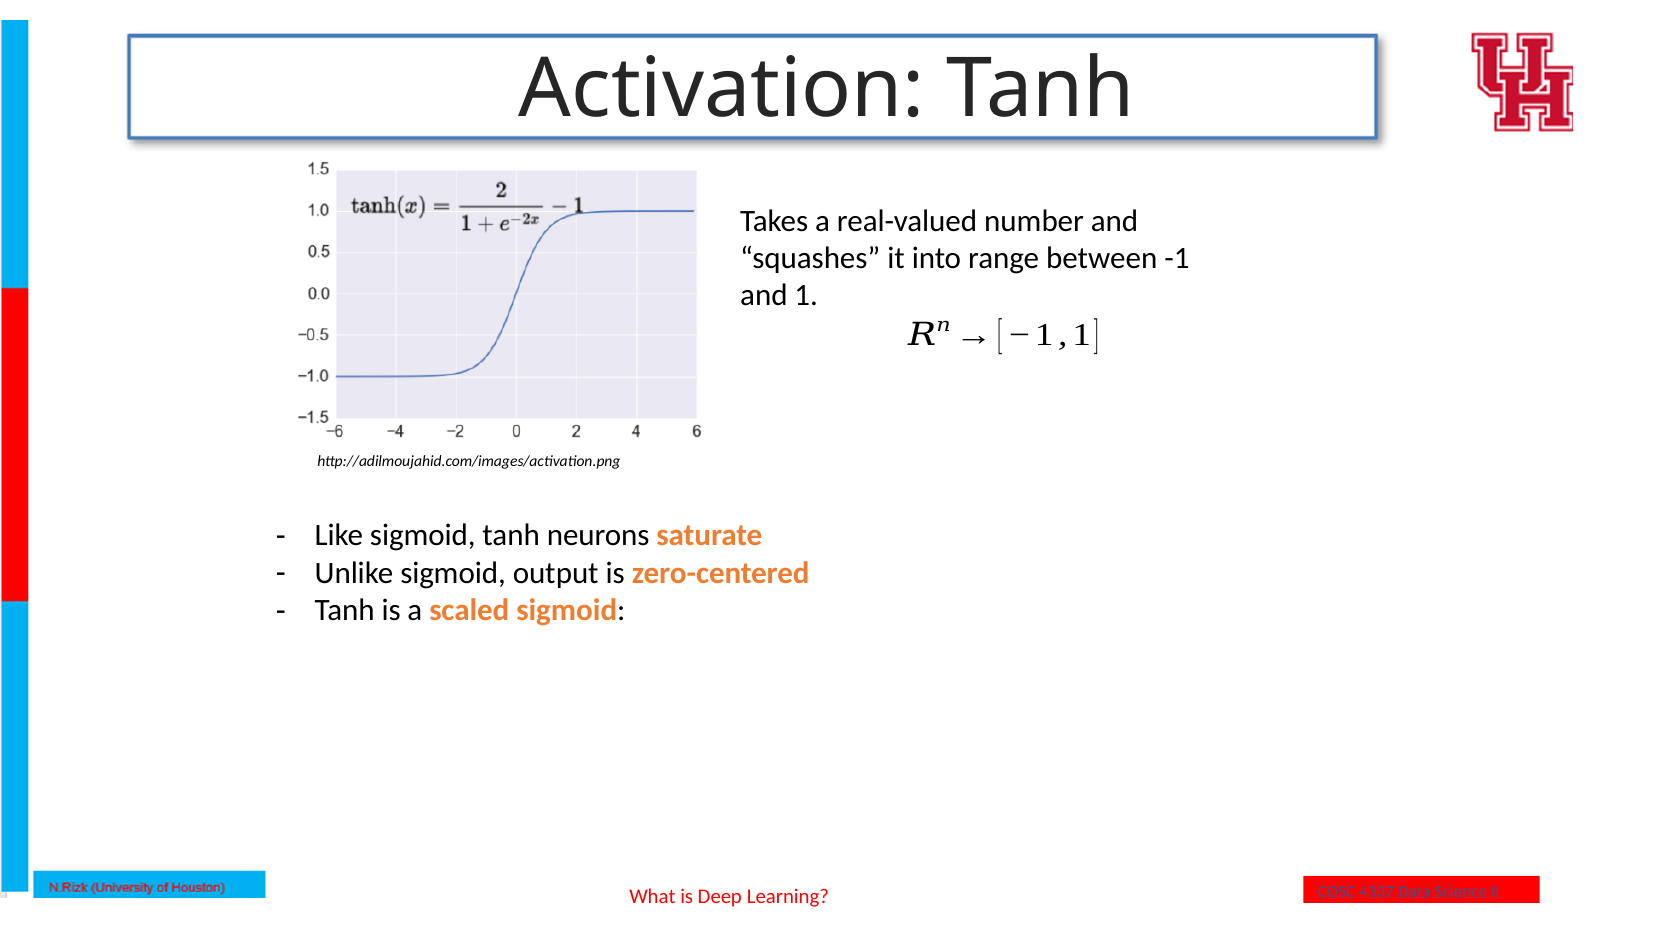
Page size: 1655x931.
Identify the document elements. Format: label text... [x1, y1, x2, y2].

picture [102, 883, 152, 894]
picture [700, 891, 707, 898]
picture [172, 883, 183, 891]
text_box http://adilmoujahid.com/images/activation.png [302, 444, 696, 477]
picture [63, 883, 87, 891]
text_box Activation: Tanh [281, 24, 1373, 142]
picture [159, 883, 168, 891]
picture [193, 884, 207, 891]
picture [0, 20, 1573, 898]
text_box Takes a real-valued number and “squashes” it into range between -1 and 1. [725, 192, 1255, 357]
picture [50, 883, 58, 891]
picture [208, 885, 218, 891]
picture [92, 883, 98, 894]
